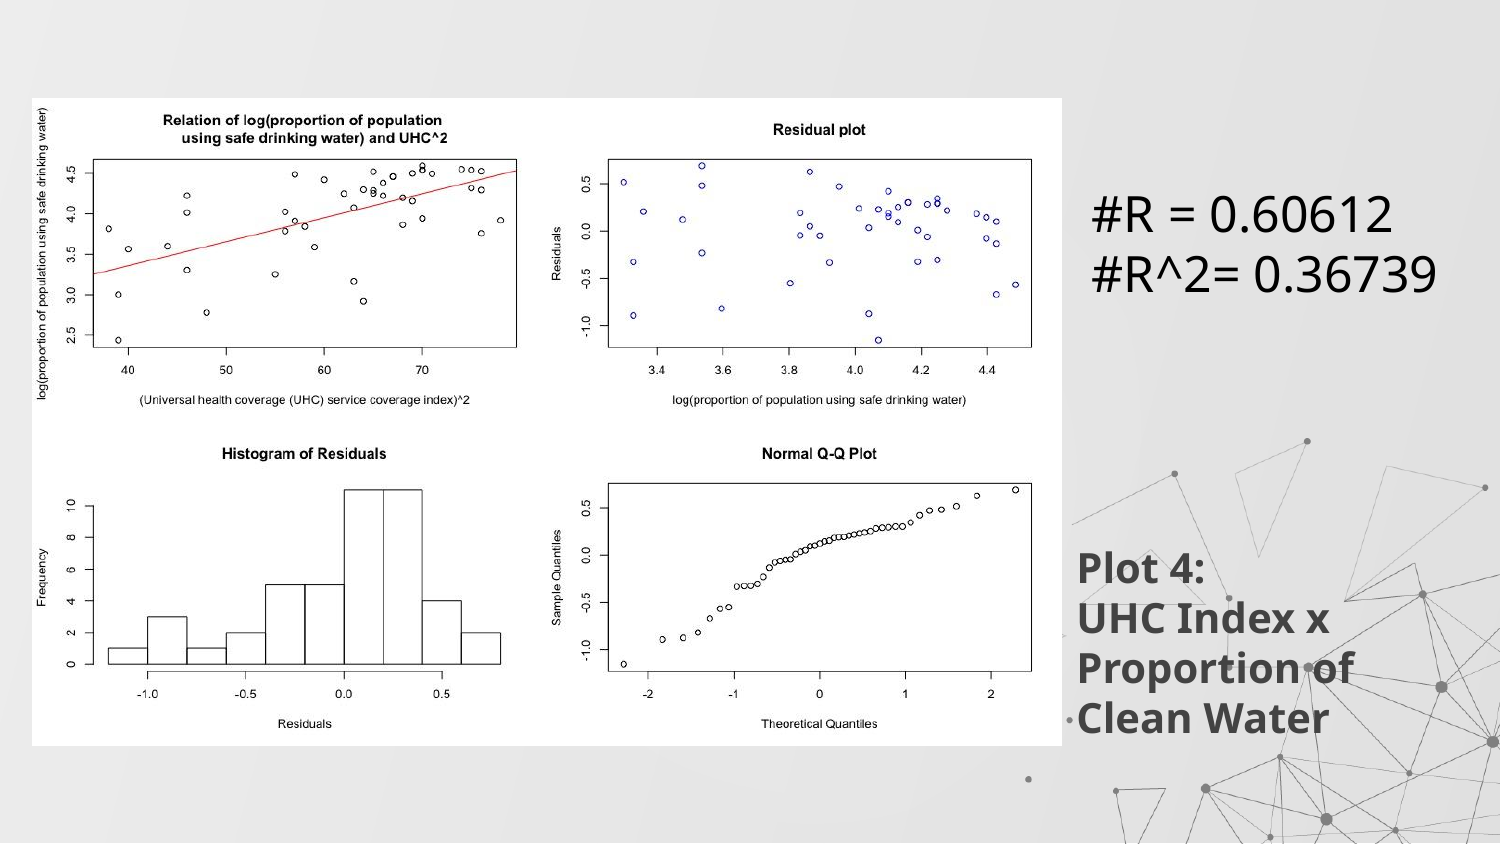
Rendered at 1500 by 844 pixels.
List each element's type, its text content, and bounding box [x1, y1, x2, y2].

text_box #R = 0.60612 #R^2= 0.36739 [1076, 167, 1463, 351]
text_box Plot 4: UHC Index x Proportion of Clean Water [1066, 527, 1479, 746]
picture [0, 0, 1500, 844]
